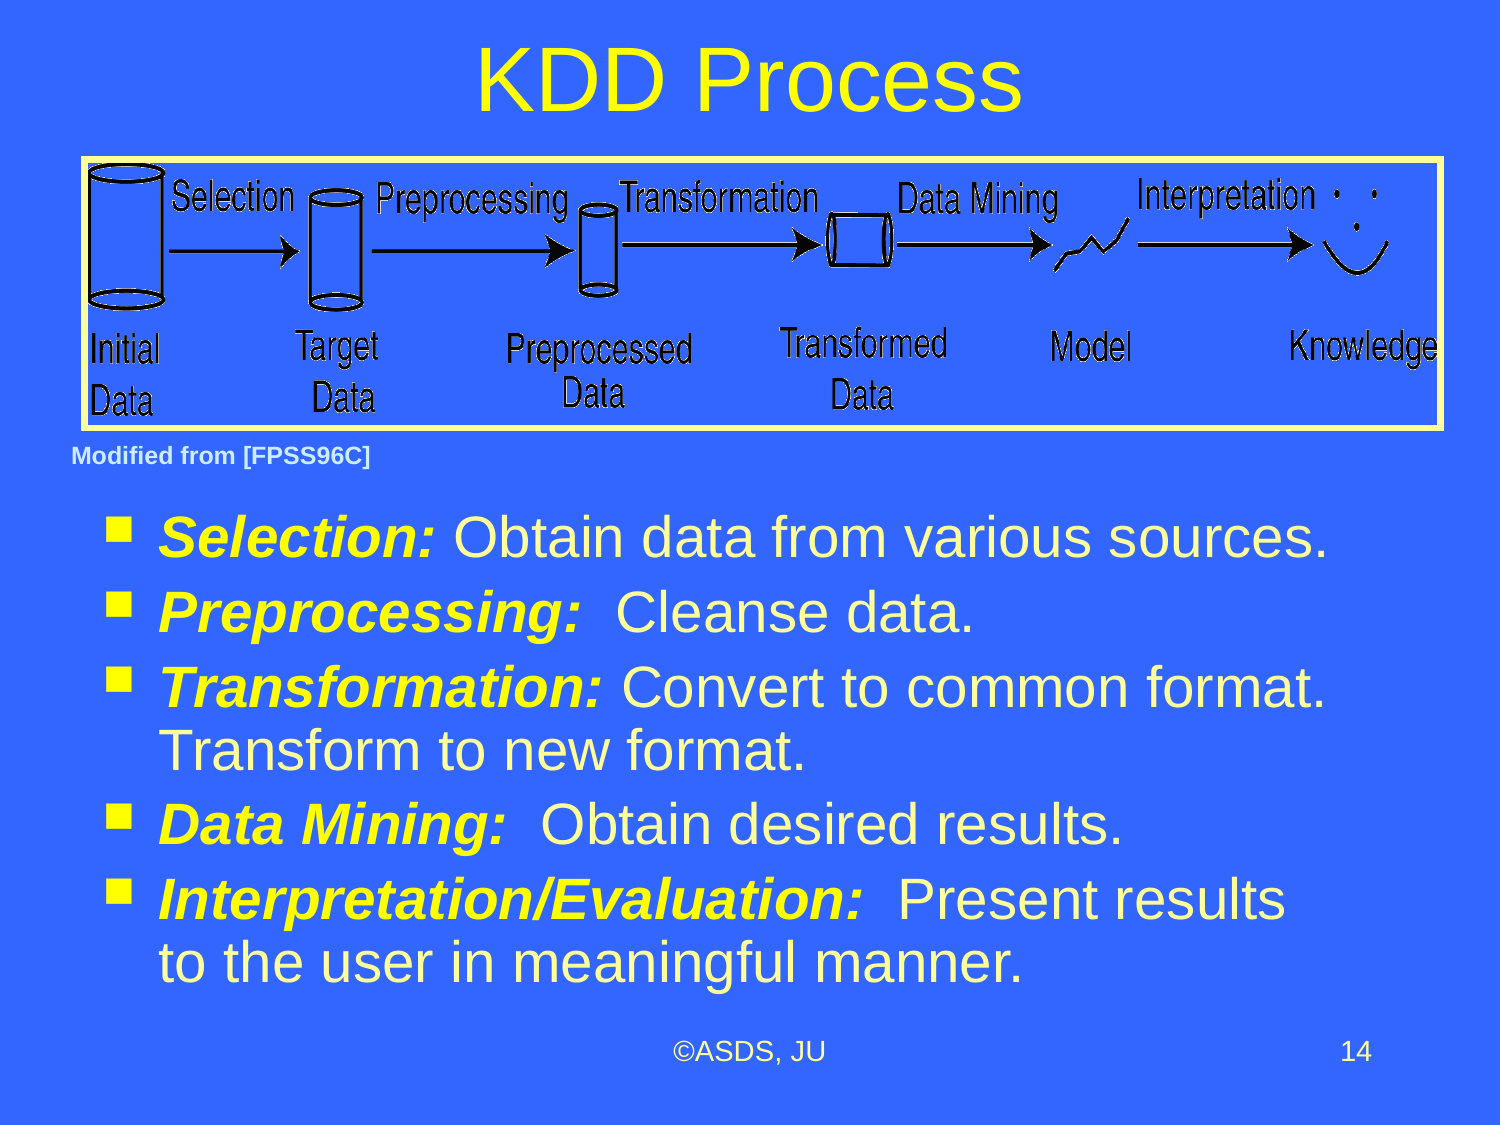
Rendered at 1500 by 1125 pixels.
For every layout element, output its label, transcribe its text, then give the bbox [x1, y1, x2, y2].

slide_number 14 [1074, 1024, 1388, 1101]
text_box Modified from [FPSS96C] [56, 449, 1444, 474]
text_box [1212, 512, 1463, 558]
list Selection: Obtain data from various sources. Preprocessing: Cleanse data. Transformation: Convert to common format. Transform to new format. Data Mining: Obtain desired results. Interpretation/Evaluation: Present results to the user in meaningful manner. [86, 499, 1363, 1026]
picture [87, 162, 1438, 426]
title KDD Process [112, 0, 1388, 151]
footer ©ASDS, JU [511, 1026, 988, 1101]
